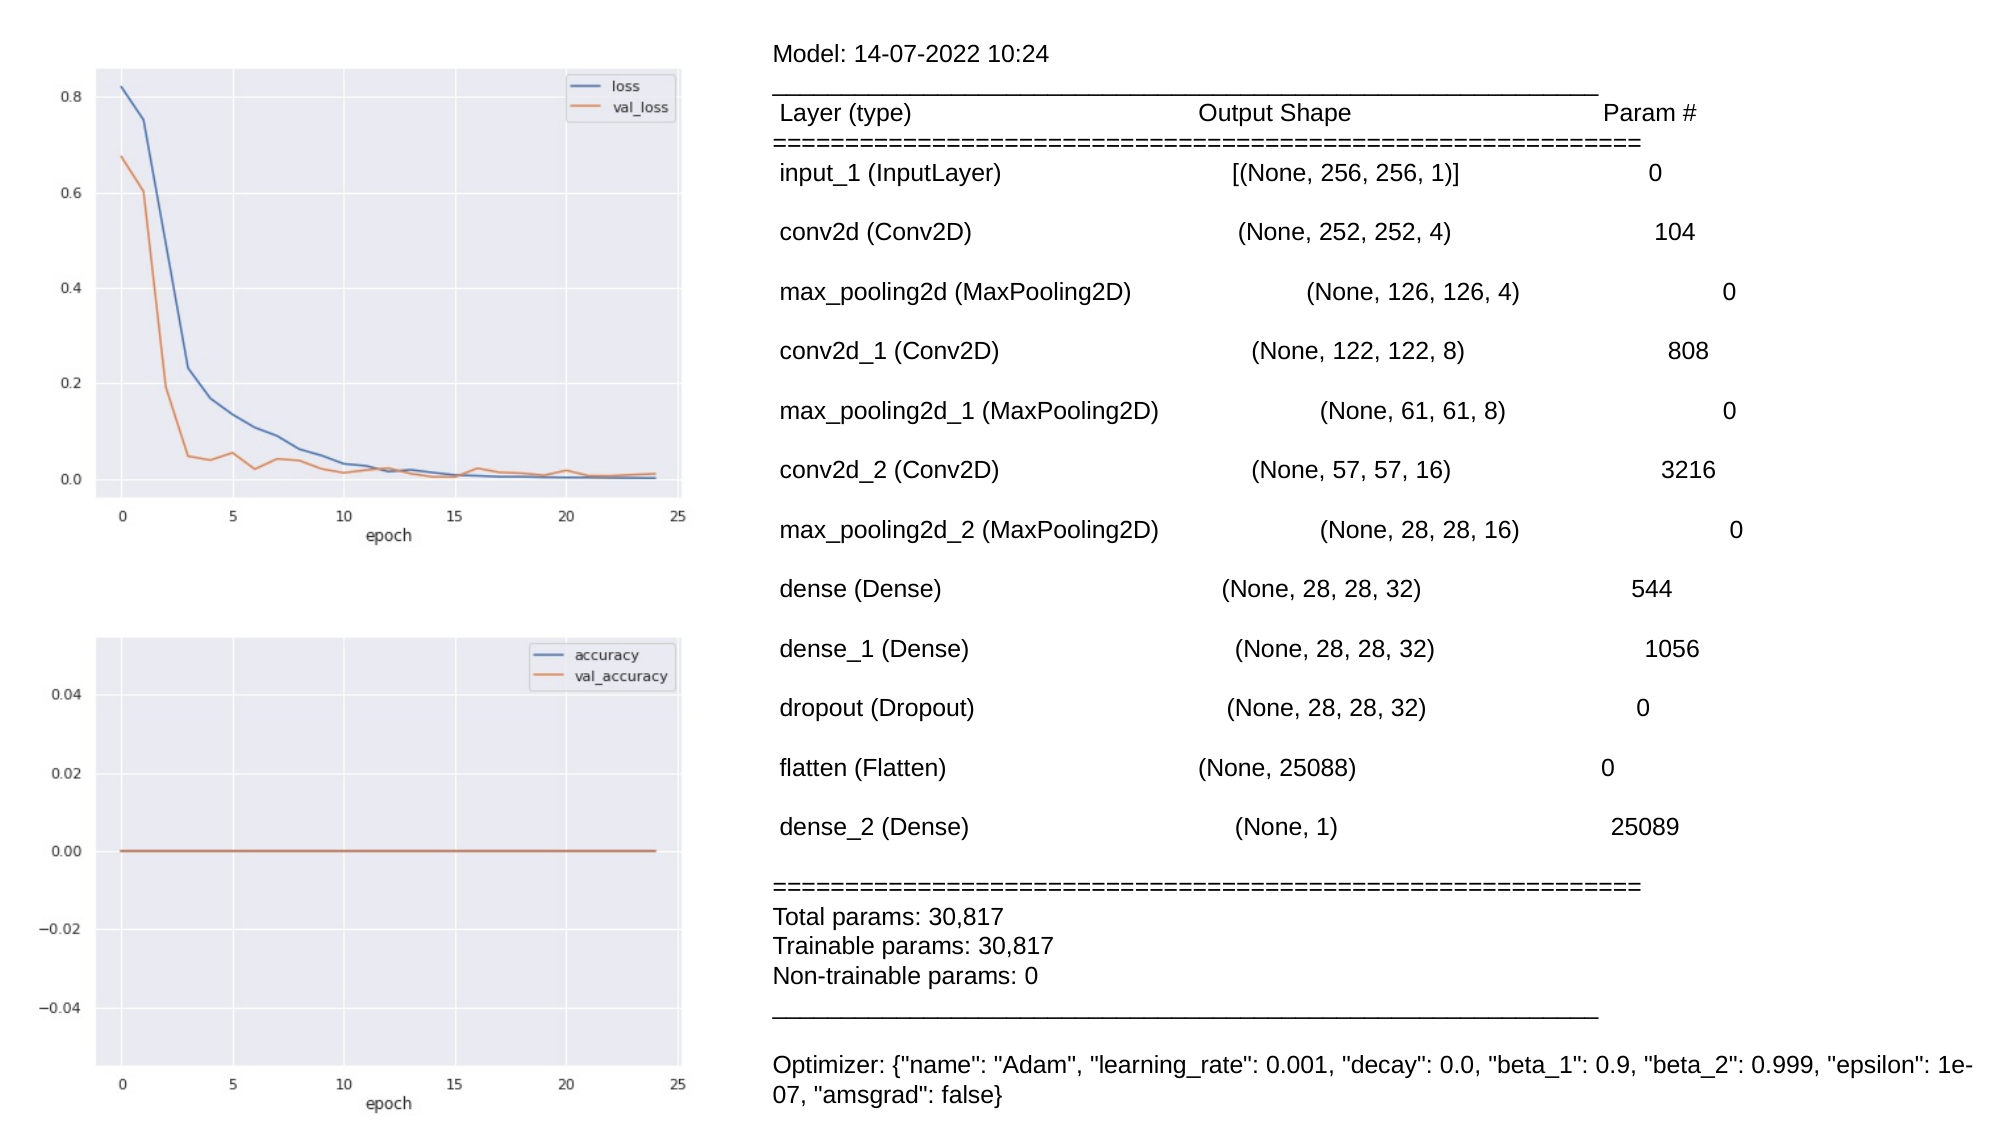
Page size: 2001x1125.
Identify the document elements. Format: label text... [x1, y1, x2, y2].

picture [0, 0, 758, 1125]
text_box Model: 14-07-2022 10:24 ____________________________________________________________ Layer (type) Output Shape Param # ============================================================ input_1 (InputLayer) [(None, 256, 256, 1)] 0 conv2d (Conv2D) (None, 252, 252, 4) 104 max_pooling2d (MaxPooling2D) (None, 126, 126, 4) 0 conv2d_1 (Conv2D) (None, 122, 122, 8) 808 max_pooling2d_1 (MaxPooling2D) (None, 61, 61, 8) 0 conv2d_2 (Conv2D) (None, 57, 57, 16) 3216 max_pooling2d_2 (MaxPooling2D) (None, 28, 28, 16) 0 dense (Dense) (None, 28, 28, 32) 544 dense_1 (Dense) (None, 28, 28, 32) 1056 dropout (Dropout) (None, 28, 28, 32) 0 flatten (Flatten) (None, 25088) 0 dense_2 (Dense) (None, 1) 25089 ============================================================ Total params: 30,817 Trainable params: 30,817 Non-trainable params: 0 ____________________________________________________________ Optimizer: {"name": "Adam", "learning_rate": 0.001, "decay": 0.0, "beta_1": 0.9, "beta_2": 0.999, "epsilon": 1e-07, "amsgrad": false} [759, 0, 2000, 1125]
